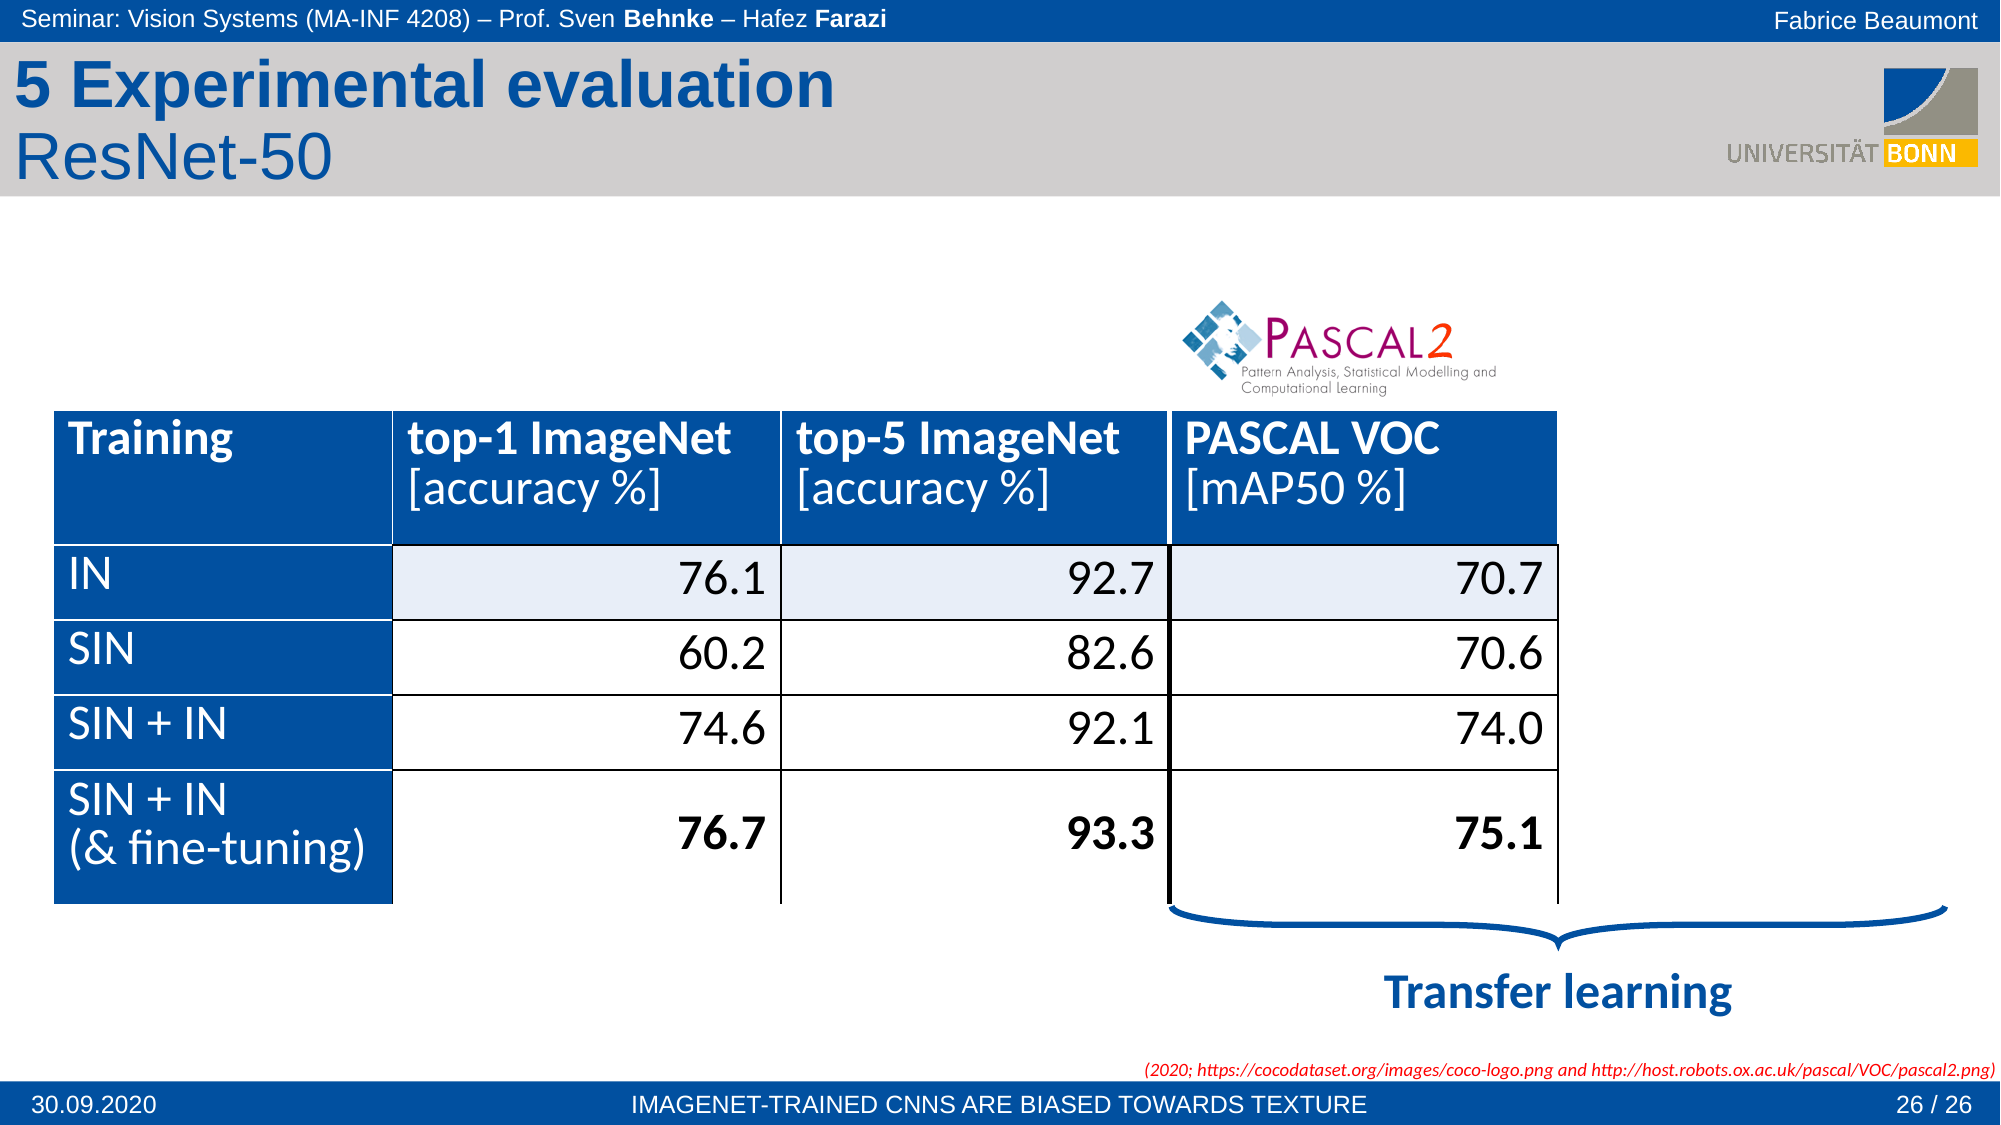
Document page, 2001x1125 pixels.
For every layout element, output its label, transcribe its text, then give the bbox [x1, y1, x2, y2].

table_cell 70.7 [1172, 546, 1557, 619]
table_header top-5 ImageNet [accuracy %] [782, 411, 1167, 544]
table_header top-1 ImageNet [accuracy %] [393, 411, 780, 544]
list 5 Experimental evaluation ResNet-50 [0, 42, 1725, 122]
table_cell 93.3 [782, 771, 1167, 904]
table_cell 60.2 [393, 621, 780, 694]
table_cell 74.6 [393, 696, 780, 769]
table_cell 74.0 [1172, 696, 1557, 769]
table_cell 92.1 [782, 696, 1167, 769]
table_cell 76.7 [393, 771, 780, 904]
table_cell 92.7 [782, 546, 1167, 619]
table_header PASCAL VOC [mAP50 %] [1172, 411, 1557, 544]
table_header Training [54, 411, 392, 544]
table_cell SIN + IN (& fine-tuning) [54, 771, 392, 904]
text_box 26 / 26 [1850, 1081, 1988, 1125]
picture [1171, 289, 1511, 410]
table_cell 82.6 [782, 621, 1167, 694]
table_cell 70.6 [1172, 621, 1557, 694]
picture [1724, 44, 1978, 187]
text_box Transfer learning [1368, 951, 1748, 1026]
table_cell SIN + IN [54, 696, 392, 769]
text_box [1171, 906, 1946, 945]
text_box (2020; https://cocodataset.org/images/coco-logo.png and http://host.robots.ox.ac.uk/pascal/VOC/pascal2.png) [1135, 1057, 2000, 1080]
table_cell IN [54, 546, 392, 619]
table_cell SIN [54, 621, 392, 694]
table_cell 75.1 [1172, 771, 1557, 904]
table_cell 76.1 [393, 546, 780, 619]
